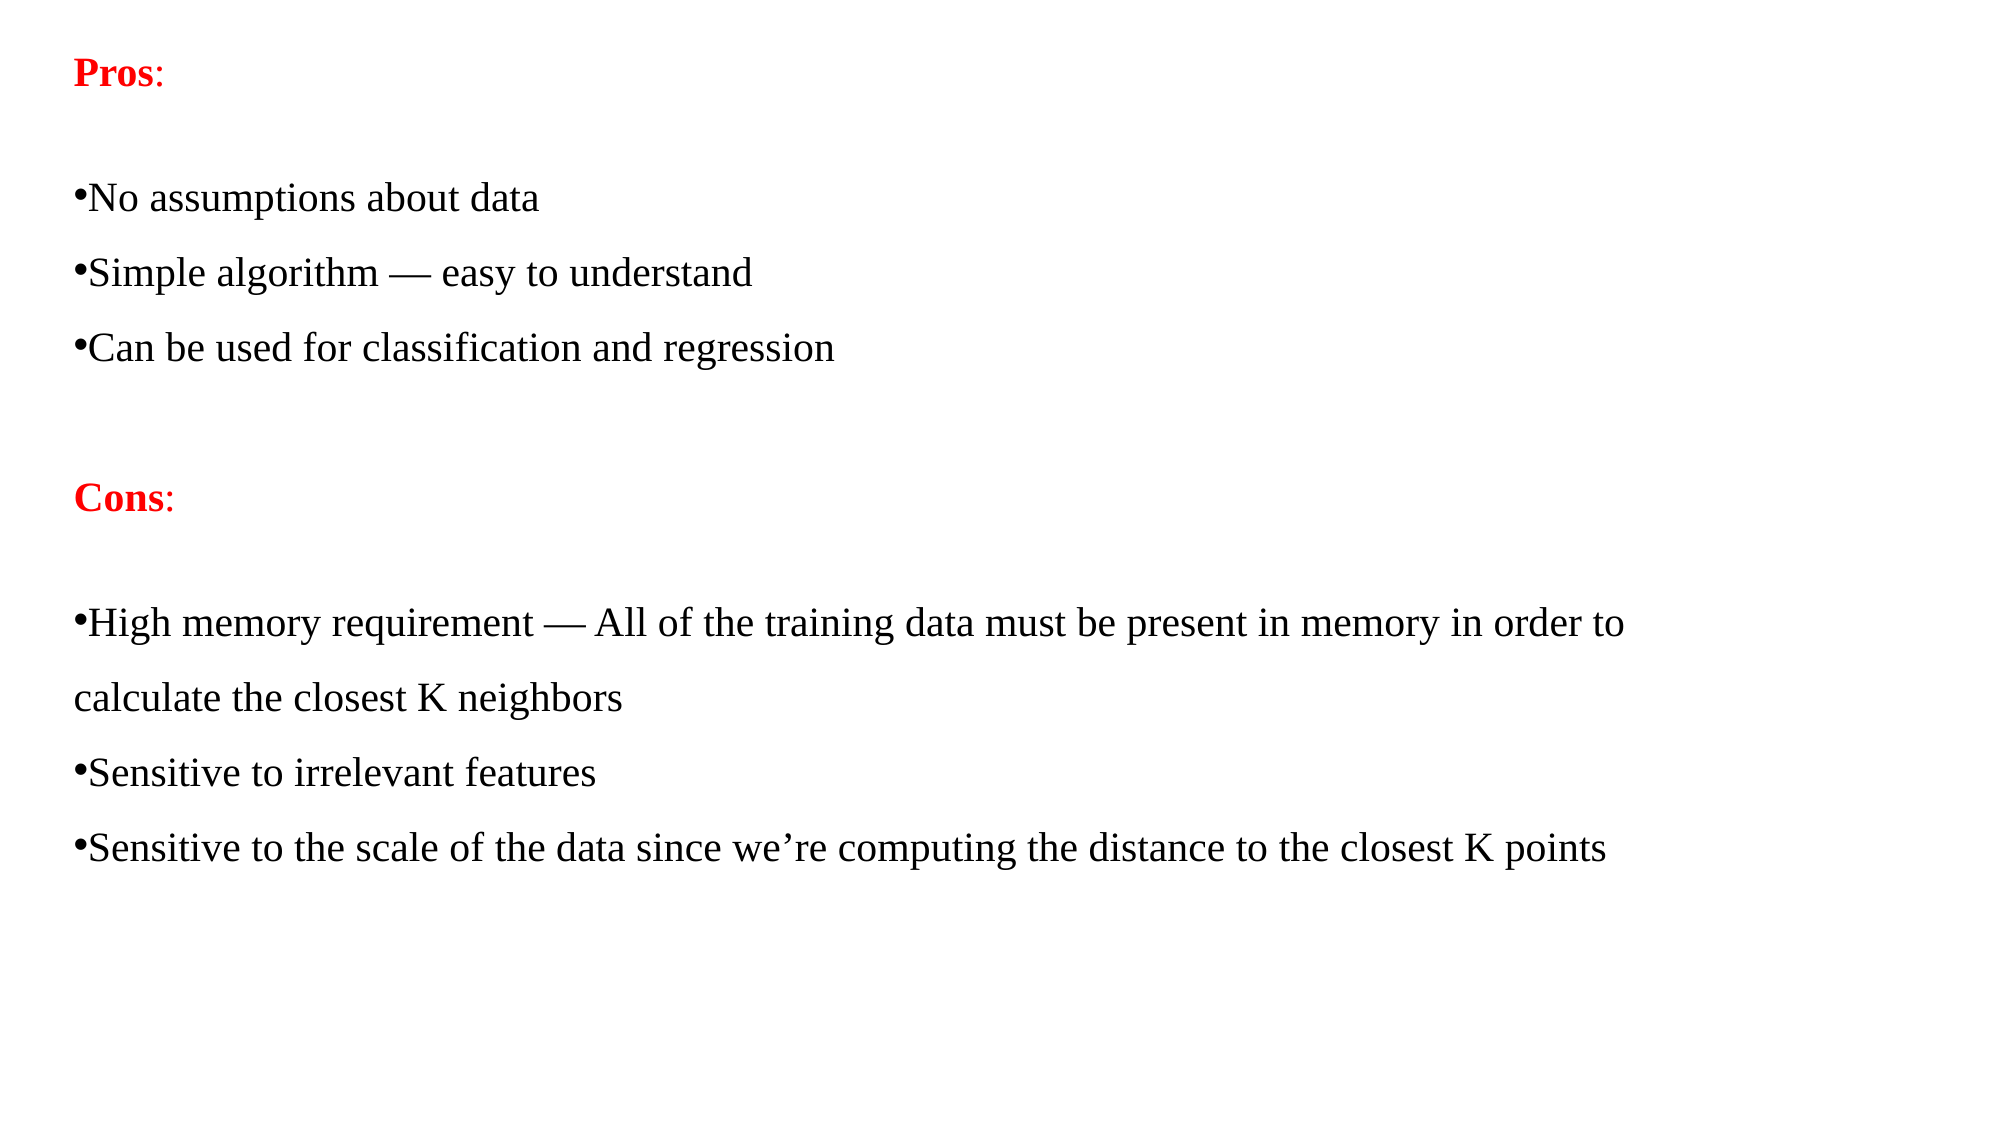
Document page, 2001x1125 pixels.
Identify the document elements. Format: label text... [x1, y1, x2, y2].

text_box Pros: No assumptions about data Simple algorithm — easy to understand Can be used for classification and regression Cons: High memory requirement — All of the training data must be present in memory in order to calculate the closest K neighbors Sensitive to irrelevant features Sensitive to the scale of the data since we’re computing the distance to the closest K points [58, 36, 1759, 877]
